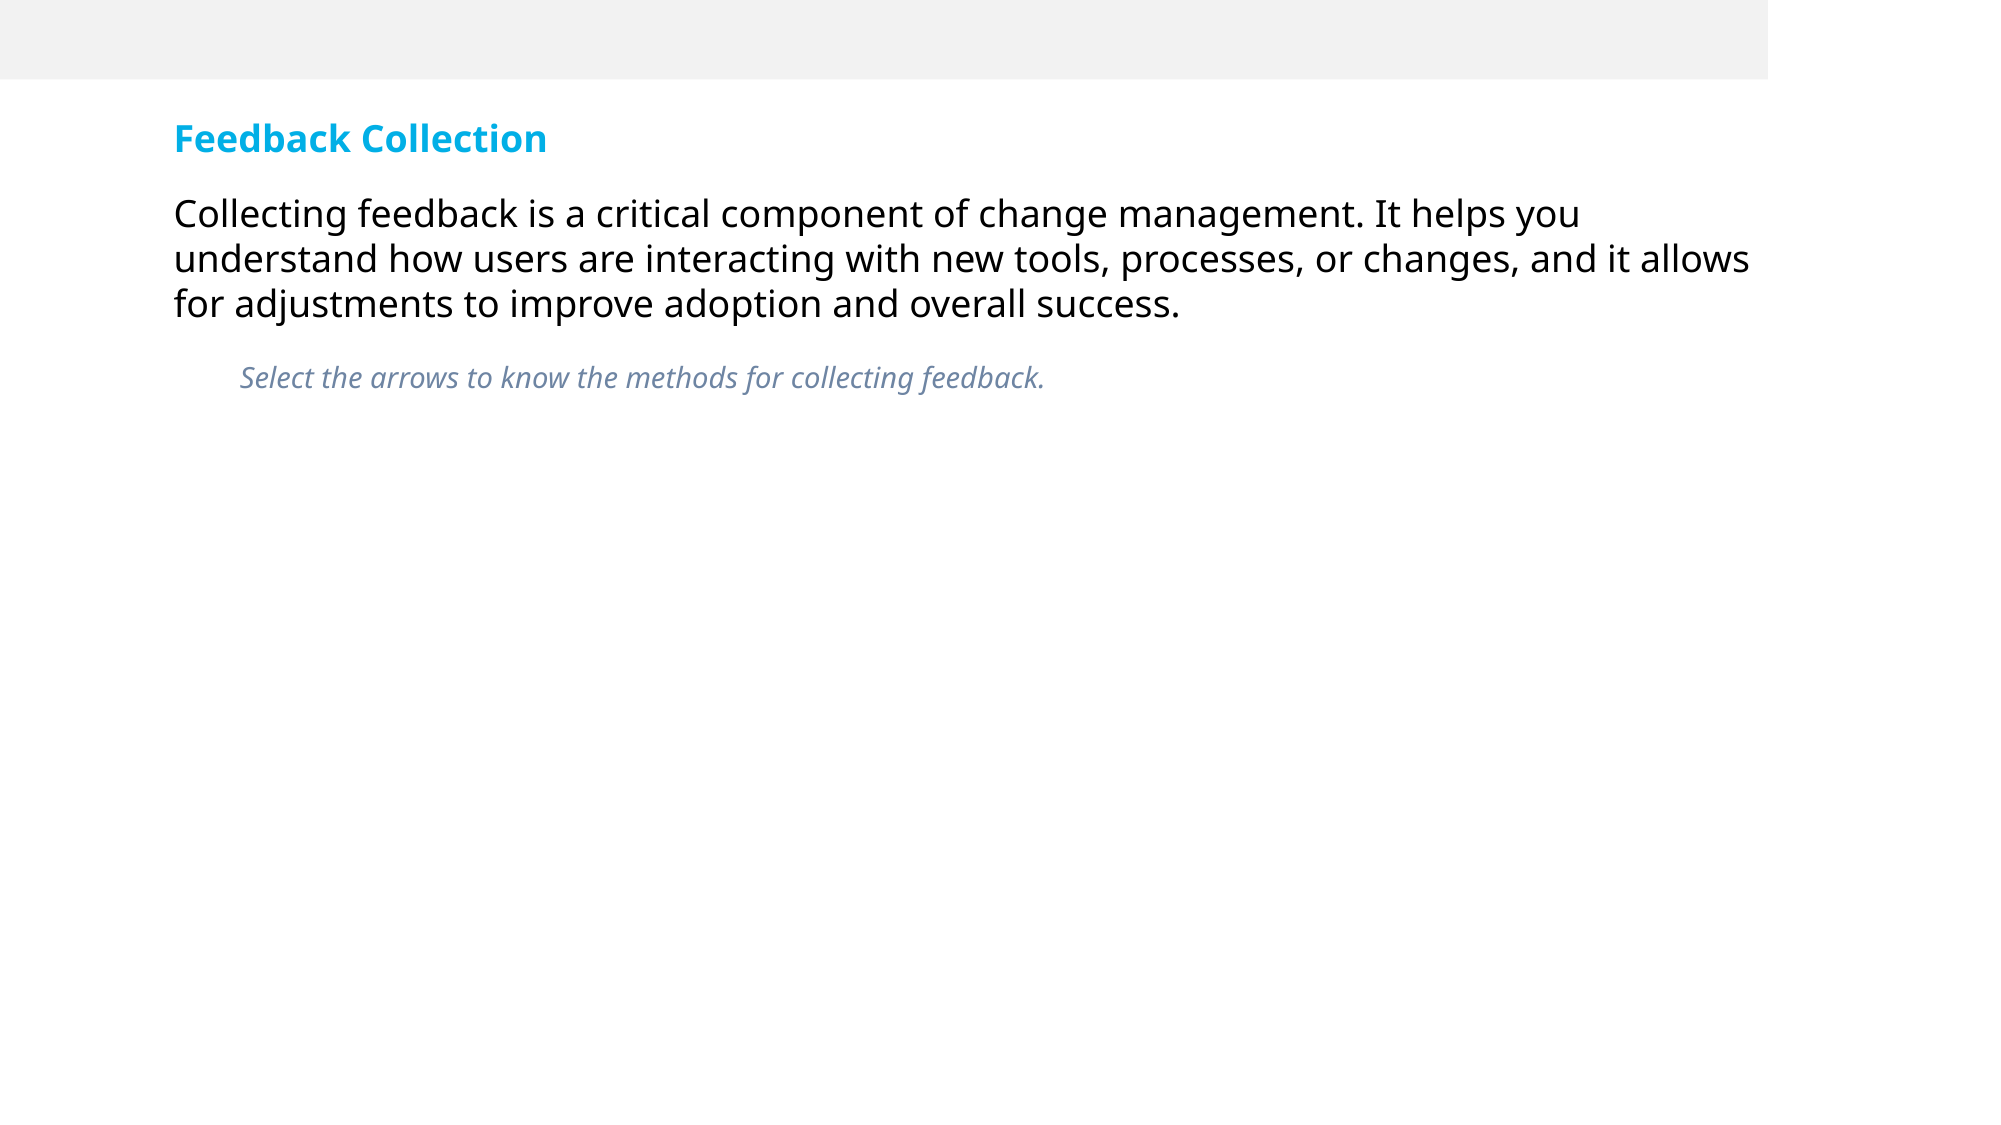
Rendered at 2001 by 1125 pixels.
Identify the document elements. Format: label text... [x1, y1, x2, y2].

text_box Select the arrows to know the methods for collecting feedback. [158, 352, 1128, 402]
text_box Collecting feedback is a critical component of change management. It helps you understand how users are interacting with new tools, processes, or changes, and it allows for adjustments to improve adoption and overall success. [158, 182, 1808, 333]
text_box Feedback Collection [158, 112, 1128, 182]
